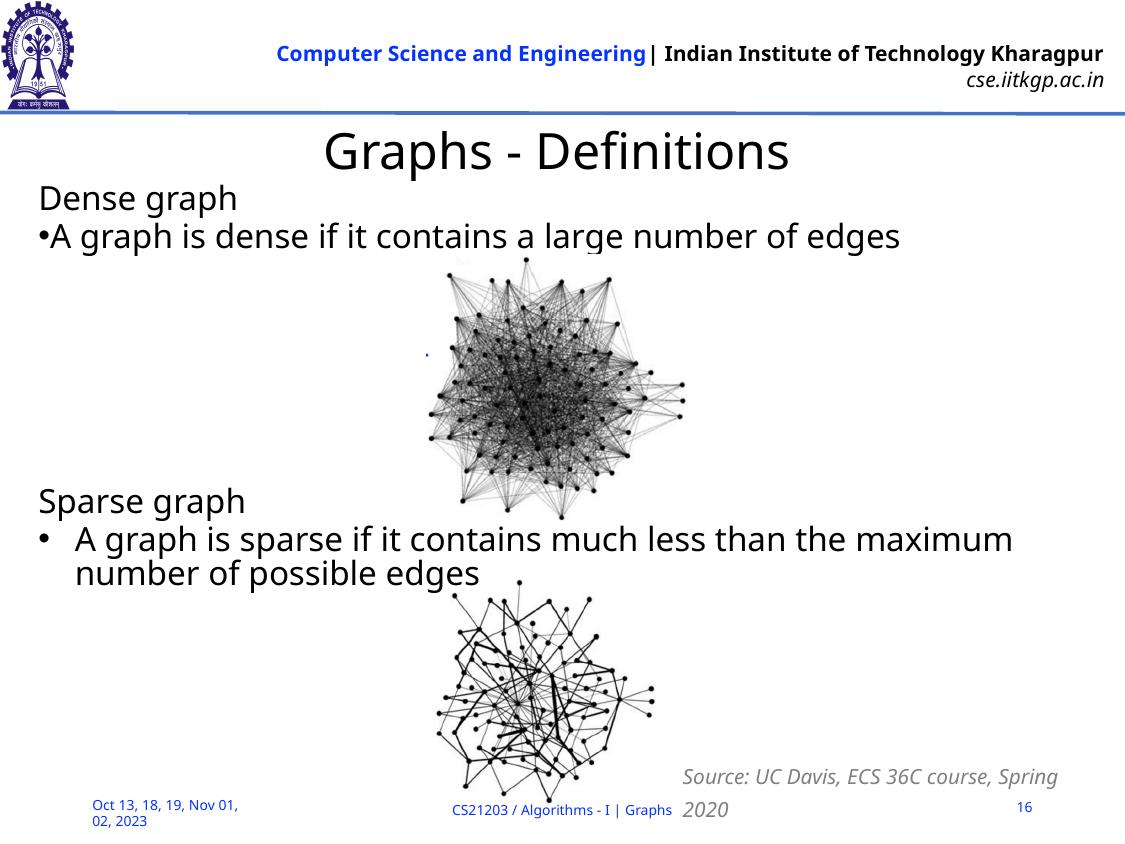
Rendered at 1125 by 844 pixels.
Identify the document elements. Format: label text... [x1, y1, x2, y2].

picture [426, 254, 687, 521]
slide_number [77, 798, 274, 844]
title Graphs - Definitions [35, 78, 1078, 221]
footer CS21203 / Algorithms - I | Graphs [185, 787, 940, 833]
picture [426, 575, 656, 808]
slide_number 16 [992, 802, 1048, 831]
picture [1, 1, 74, 110]
text_box Source: UC Davis, ECS 36C course, Spring 2020 [668, 775, 1121, 802]
